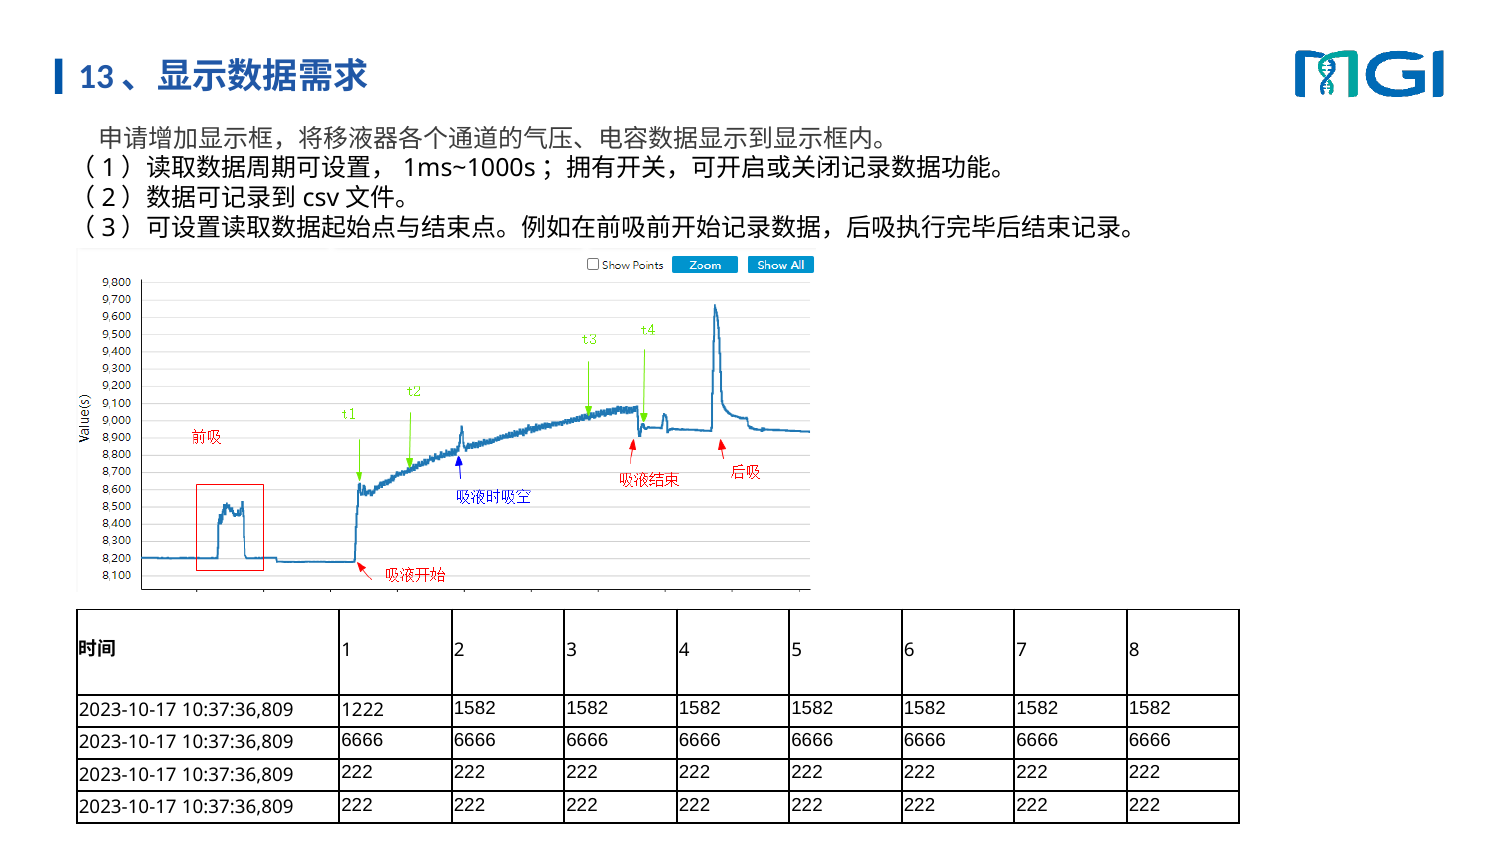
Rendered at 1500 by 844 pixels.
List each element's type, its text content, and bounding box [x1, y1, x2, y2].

table_cell 222 [1015, 760, 1126, 790]
table_cell 222 [1128, 792, 1238, 822]
table_cell 6666 [453, 728, 563, 758]
table_cell 222 [903, 792, 1013, 822]
table_header 2 [453, 610, 563, 694]
table_cell 6666 [1128, 728, 1238, 758]
table_cell 222 [678, 760, 788, 790]
text_box 申请增加显示框，将移液器各个通道的气压、电容数据显示到显示框内。 （1）读取数据周期可设置，1ms~1000s；拥有开关，可开启或关闭记录数据功能。 （2）数据可记录到csv文件。 （3）可设置读取数据起始点与结束点。例如在前吸前开始记录数据，后吸执行完毕后结束记录。 [55, 114, 1448, 250]
table_cell 222 [565, 792, 676, 822]
table_header 6 [903, 610, 1013, 694]
table_cell 6666 [340, 728, 451, 758]
table_cell 1222 [340, 696, 451, 726]
table_cell 222 [340, 792, 451, 822]
table_cell 2023-10-17 10:37:36,809 [78, 696, 338, 726]
table_cell 222 [790, 760, 901, 790]
table_header 5 [790, 610, 901, 694]
table_cell 222 [903, 760, 1013, 790]
table_cell 6666 [790, 728, 901, 758]
table_cell 6666 [903, 728, 1013, 758]
table_cell 1582 [903, 696, 1013, 726]
picture [1234, 0, 1500, 182]
table_cell 2023-10-17 10:37:36,809 [78, 792, 338, 822]
table_cell 222 [1128, 760, 1238, 790]
table_cell 6666 [678, 728, 788, 758]
table_cell 1582 [1128, 696, 1238, 726]
table_header 时间 [78, 610, 338, 694]
table_cell 1582 [565, 696, 676, 726]
table_cell 222 [1015, 792, 1126, 822]
table_header 1 [340, 610, 451, 694]
table_header 8 [1128, 610, 1238, 694]
table_cell 222 [790, 792, 901, 822]
table_cell 222 [453, 760, 563, 790]
table_cell 222 [340, 760, 451, 790]
picture [76, 248, 817, 596]
table_cell 222 [565, 760, 676, 790]
table_cell 1582 [453, 696, 563, 726]
title 13、显示数据需求 [63, 45, 752, 103]
table_cell 1582 [790, 696, 901, 726]
table_cell 1582 [1015, 696, 1126, 726]
table_header 3 [565, 610, 676, 694]
table_cell 1582 [678, 696, 788, 726]
table_cell 2023-10-17 10:37:36,809 [78, 760, 338, 790]
table_cell 6666 [1015, 728, 1126, 758]
table_header 7 [1015, 610, 1126, 694]
table_header 4 [678, 610, 788, 694]
table_cell 2023-10-17 10:37:36,809 [78, 728, 338, 758]
table_cell 6666 [565, 728, 676, 758]
table_cell 222 [678, 792, 788, 822]
table_cell 222 [453, 792, 563, 822]
